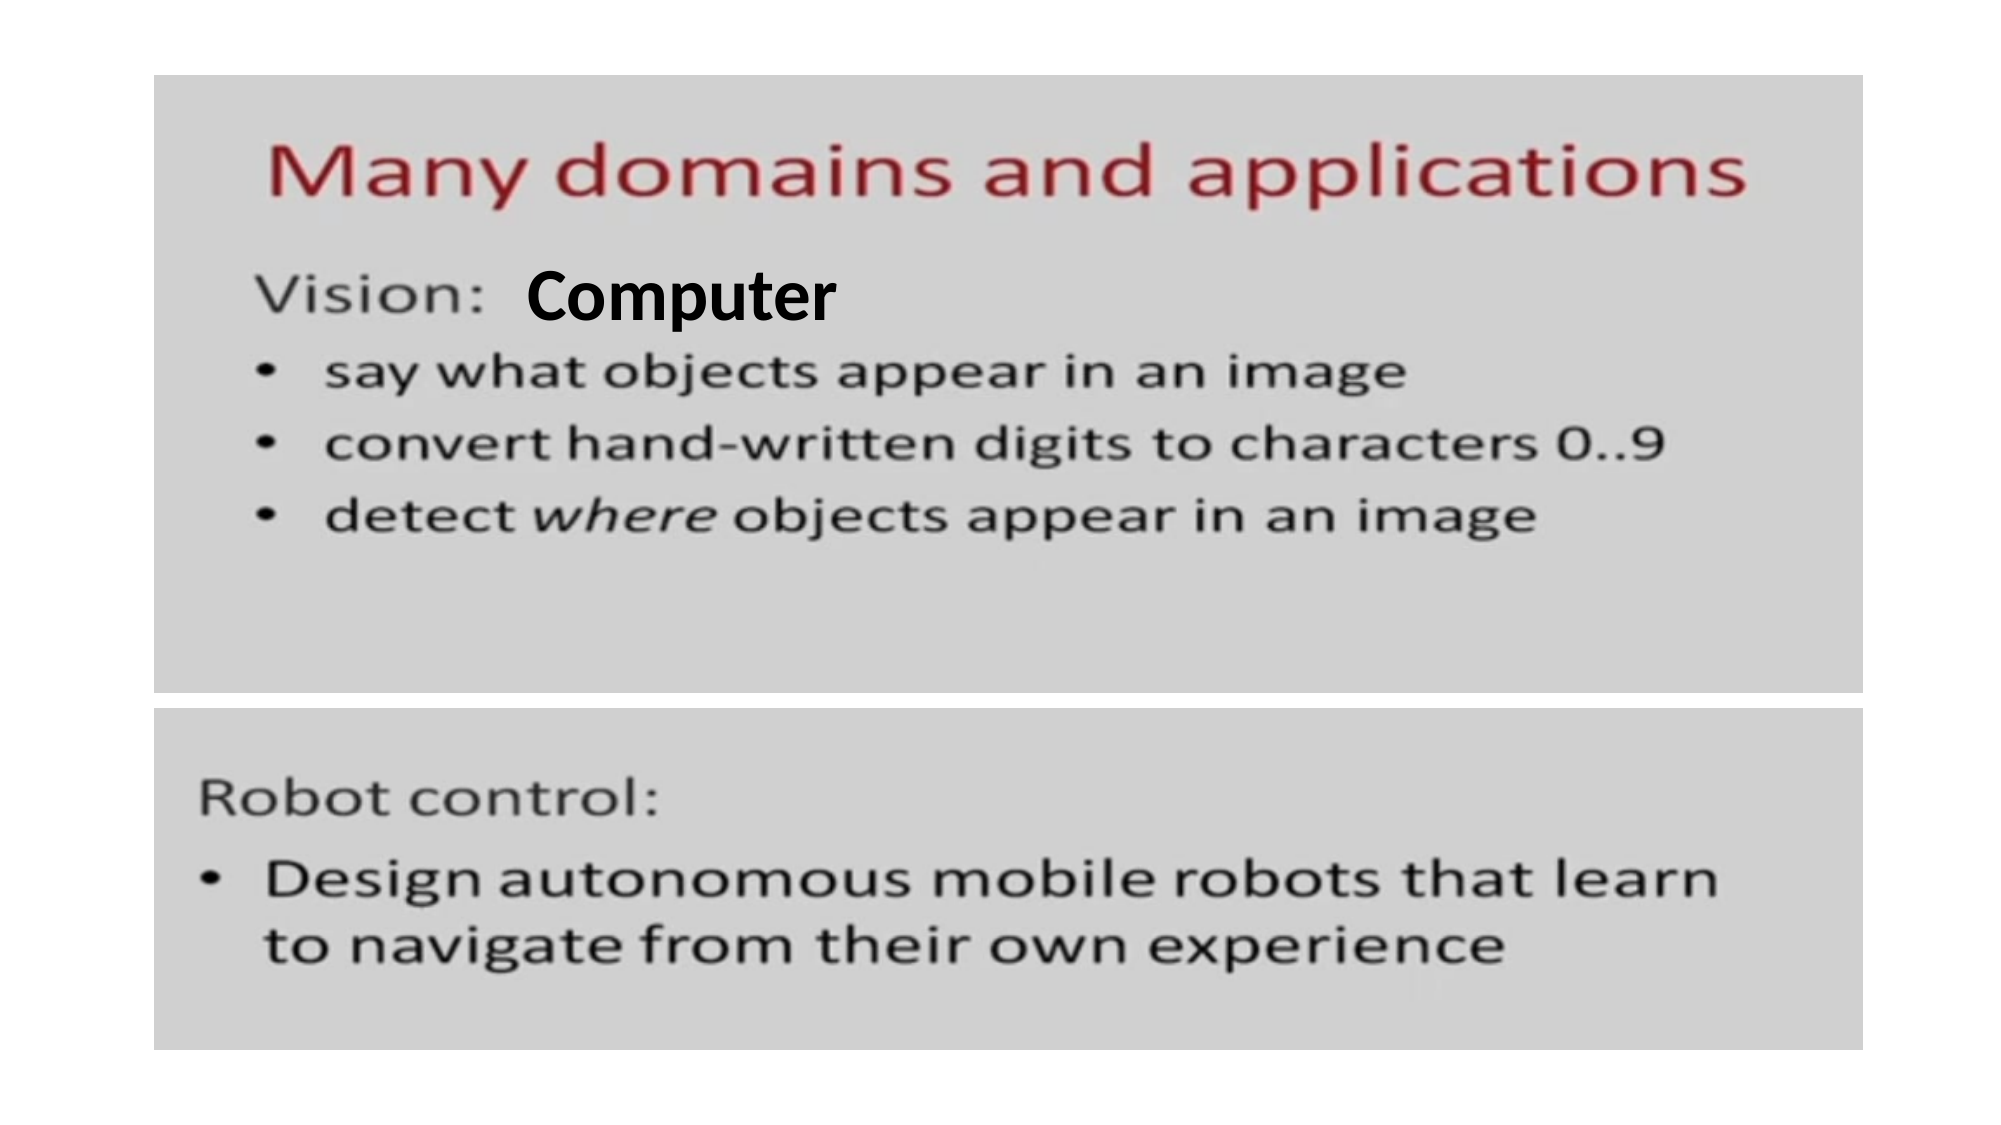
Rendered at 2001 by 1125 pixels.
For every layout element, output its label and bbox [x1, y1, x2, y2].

list [154, 708, 1863, 1050]
picture [154, 75, 1863, 693]
